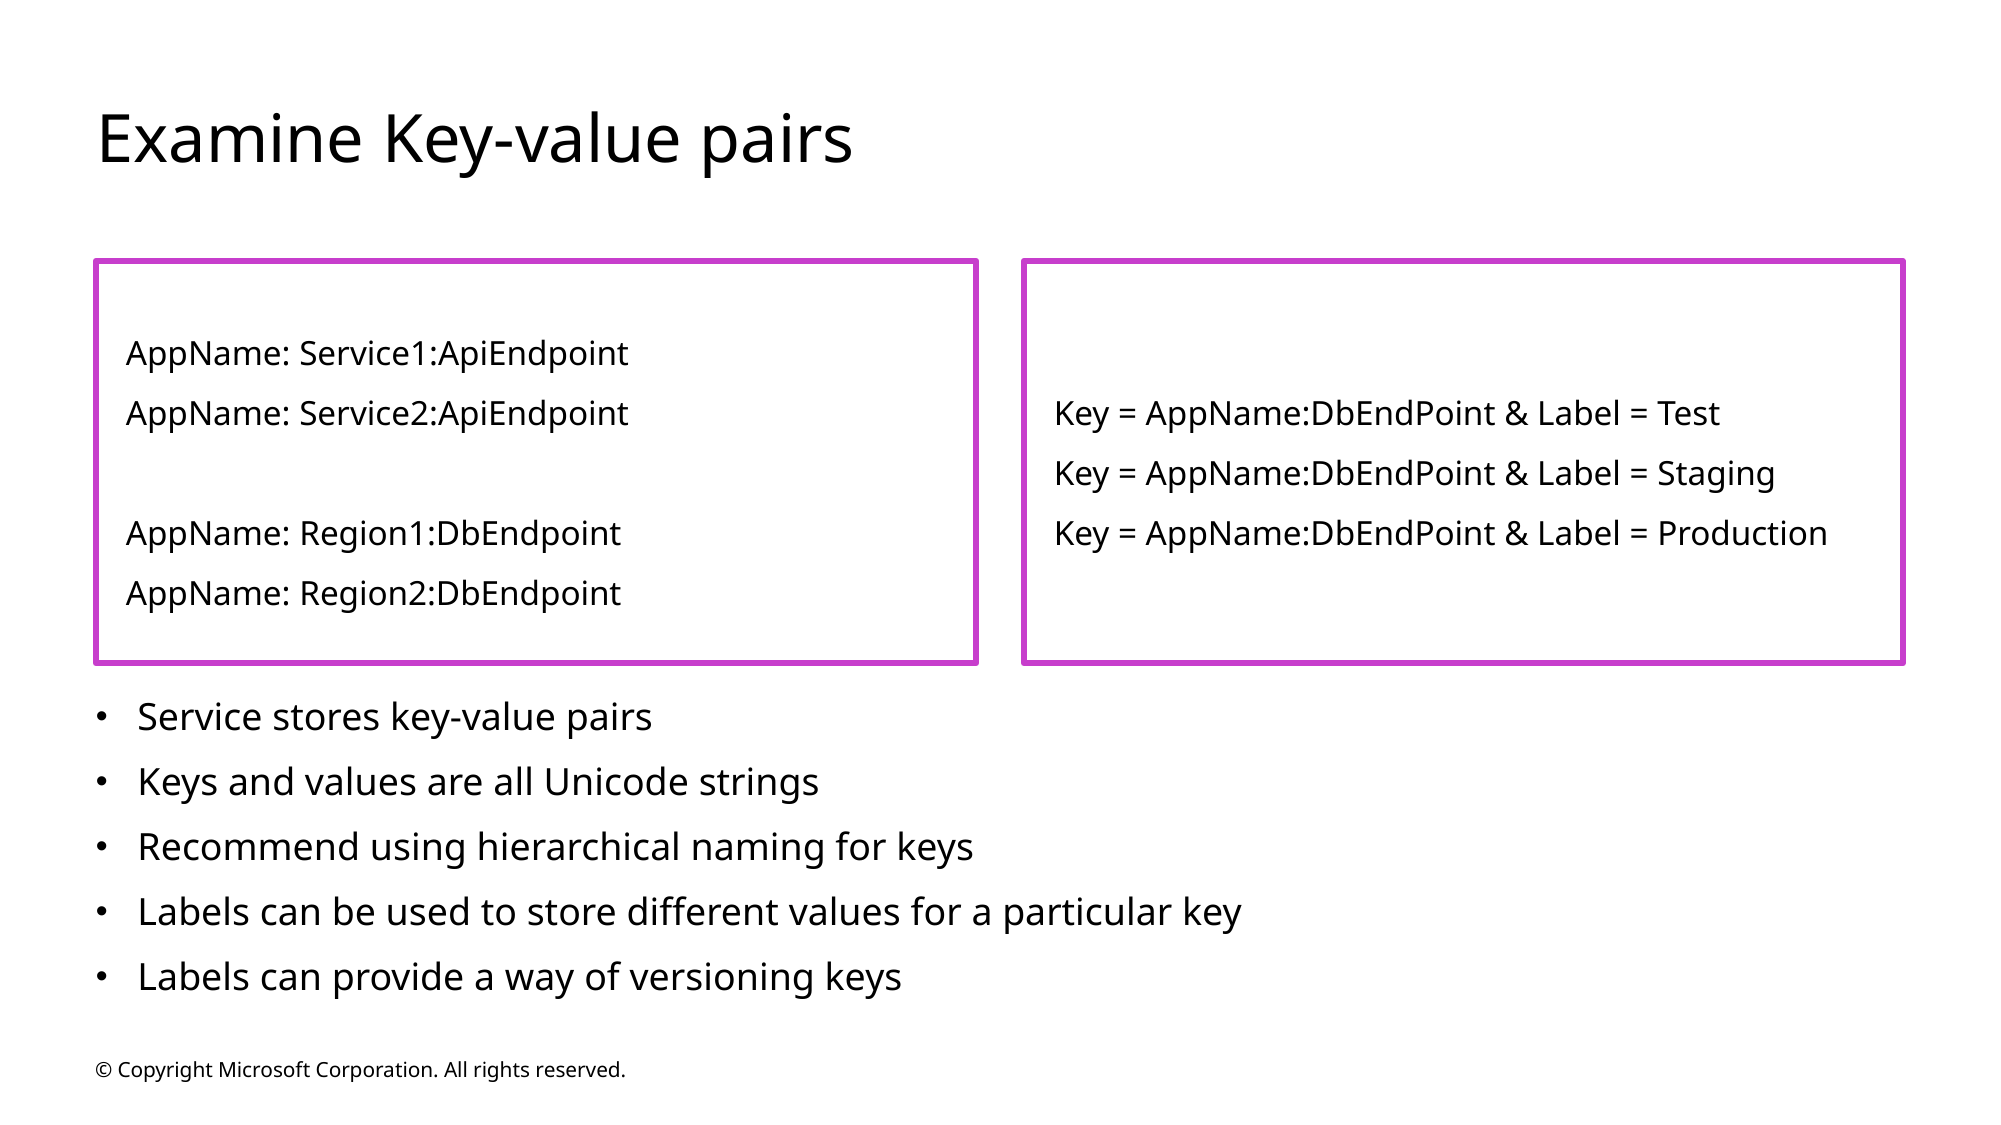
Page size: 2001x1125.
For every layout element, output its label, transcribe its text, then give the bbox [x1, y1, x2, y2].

text_box Key = AppName:DbEndPoint & Label = Test Key = AppName:DbEndPoint & Label = Staging Key = AppName:DbEndPoint & Label = Production [1023, 260, 1904, 664]
text_box AppName: Service1:ApiEndpoint AppName: Service2:ApiEndpoint AppName: Region1:DbEndpoint AppName: Region2:DbEndpoint [95, 260, 977, 664]
title Examine Key-value pairs [96, 96, 1441, 177]
list Service stores key-value pairs Keys and values are all Unicode strings Recommend using hierarchical naming for keys Labels can be used to store different values for a particular key Labels can provide a way of versioning keys [95, 692, 1914, 1007]
